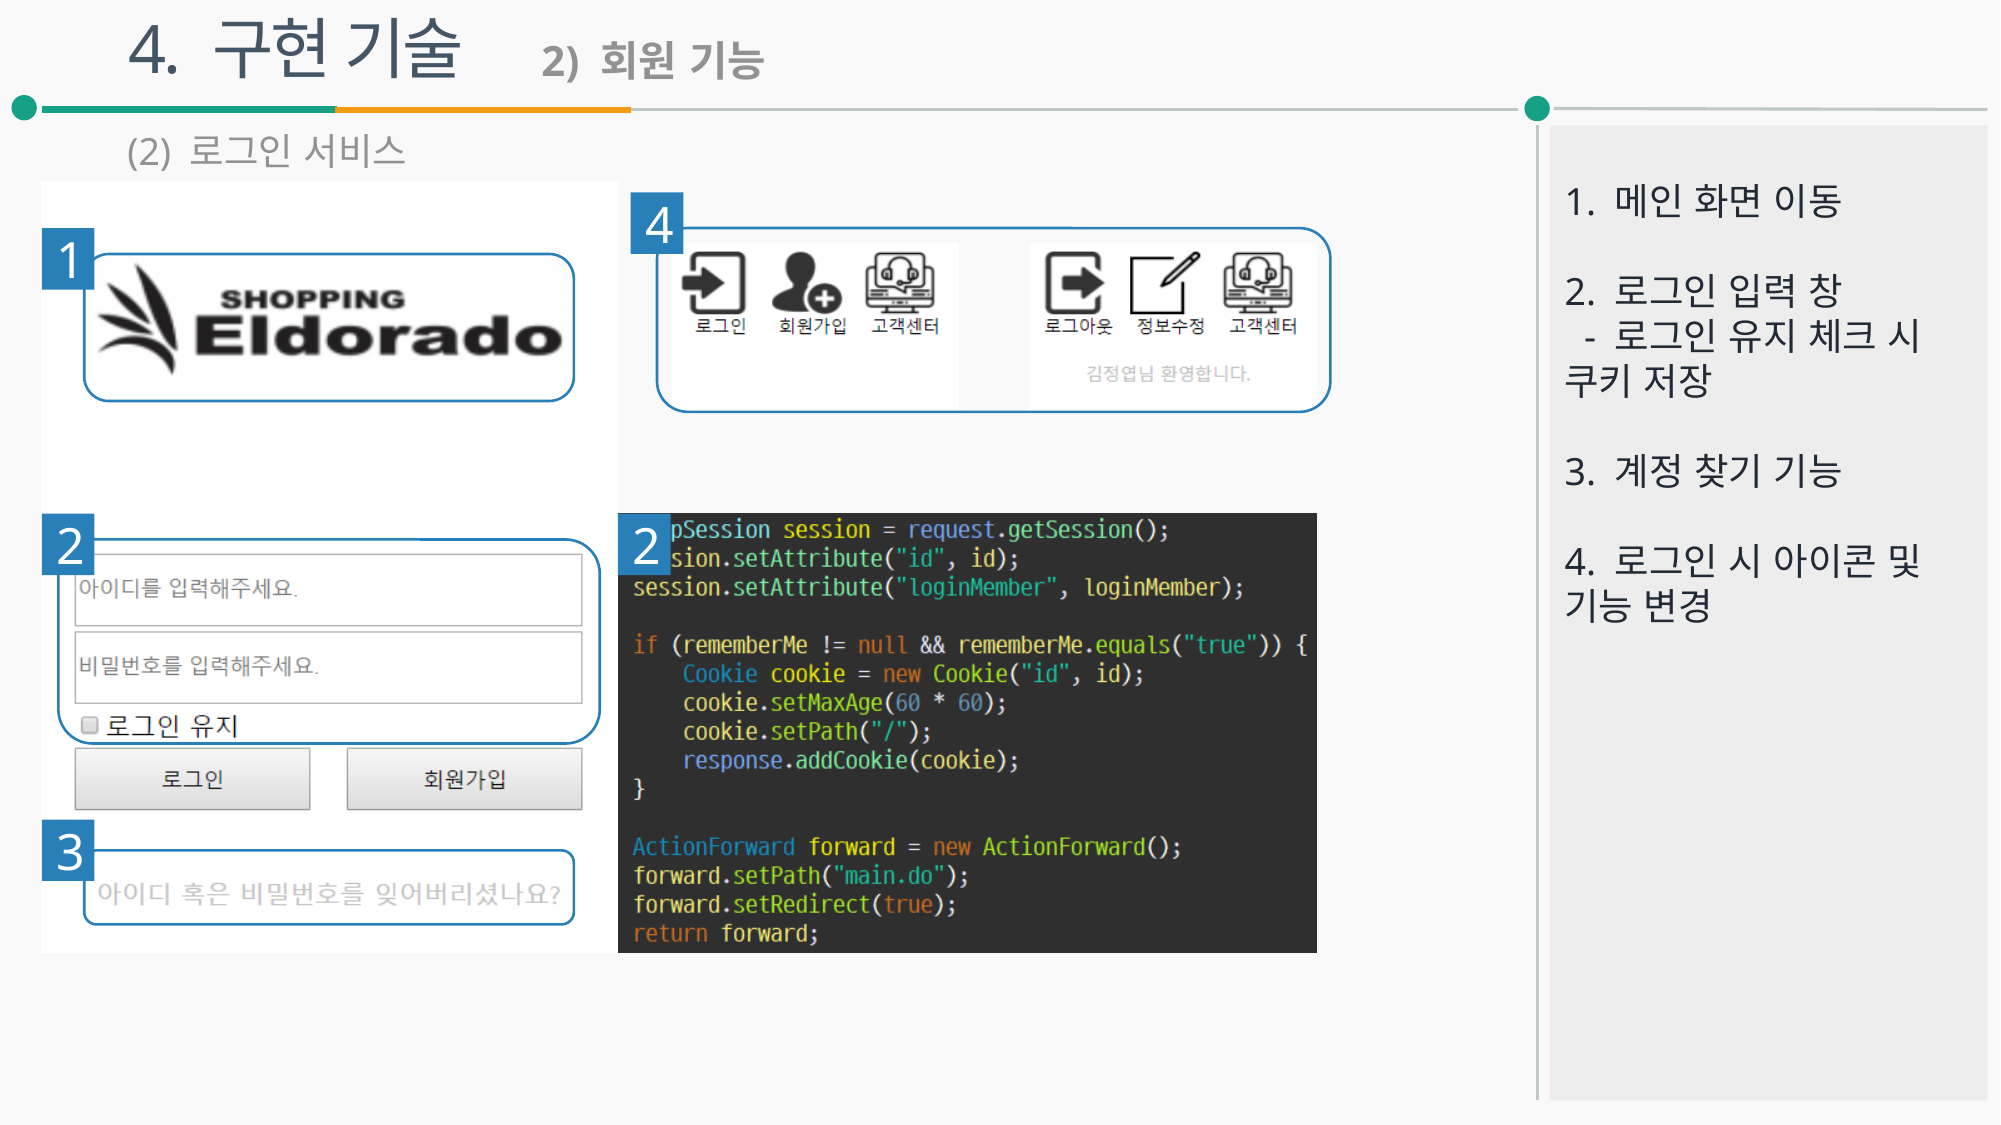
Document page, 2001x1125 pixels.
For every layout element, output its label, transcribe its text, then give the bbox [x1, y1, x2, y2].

text_box (2) 로그인 서비스 [112, 120, 1519, 181]
text_box 4 [630, 191, 684, 255]
picture [1030, 243, 1317, 412]
picture [672, 243, 959, 412]
text_box [10, 93, 38, 122]
text_box 2) 회원 기능 [526, 27, 2000, 93]
text_box 4. 구현 기술 [0, 0, 594, 95]
text_box 1. 메인 화면 이동 2. 로그인 입력 창 - 로그인 유지 체크 시 쿠키 저장 3. 계정 찾기 기능 4. 로그인 시 아이콘 및 기능 변경 [1549, 124, 1988, 1102]
text_box [655, 255, 672, 409]
text_box [680, 226, 1332, 413]
picture [41, 180, 1317, 953]
text_box [1523, 94, 1551, 123]
